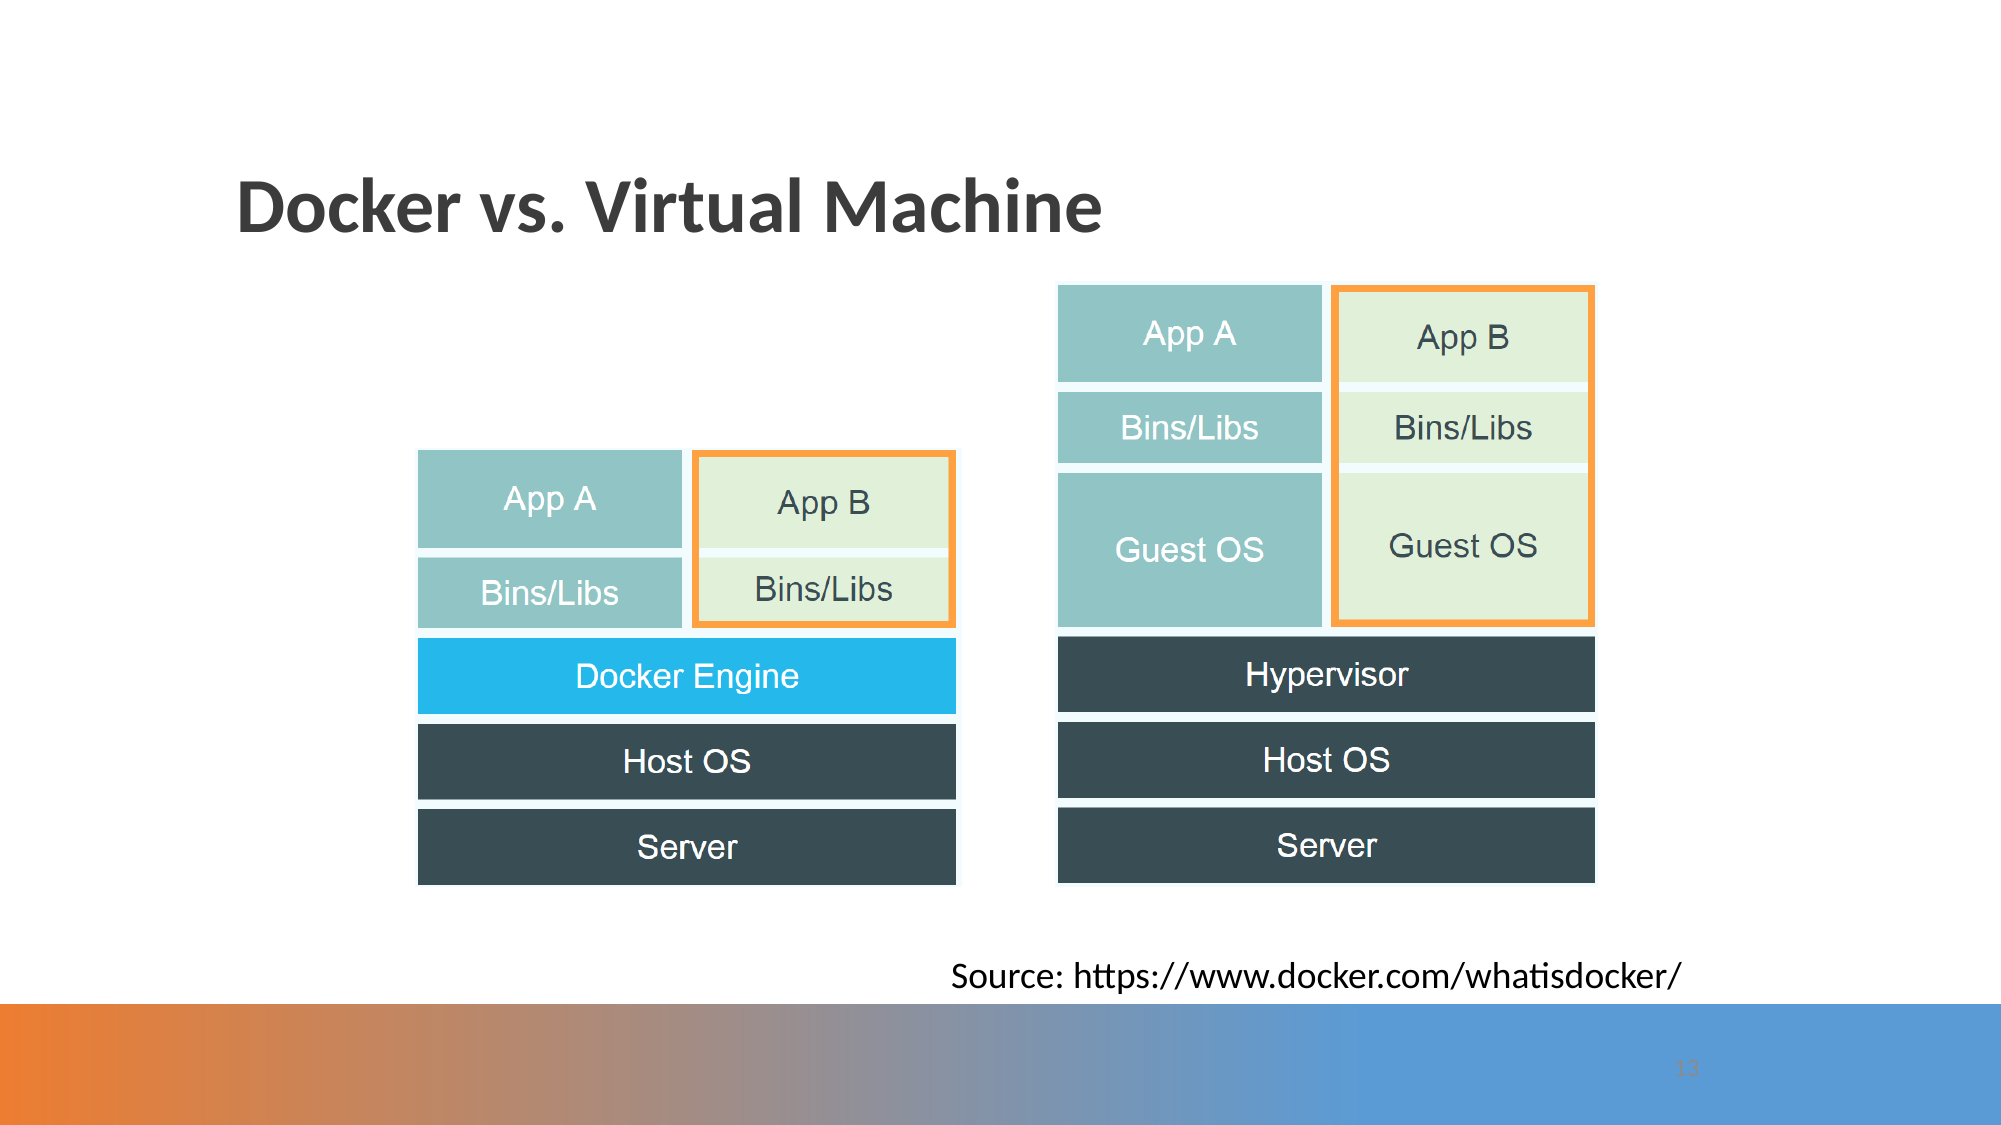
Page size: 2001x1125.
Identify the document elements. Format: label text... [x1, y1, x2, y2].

picture [415, 448, 962, 887]
slide_number 13 [1626, 1036, 1715, 1096]
list Docker vs. Virtual Machine [221, 157, 1597, 257]
text_box Source: https://www.docker.com/whatisdocker/ [936, 944, 1698, 1004]
picture [1055, 281, 1598, 887]
